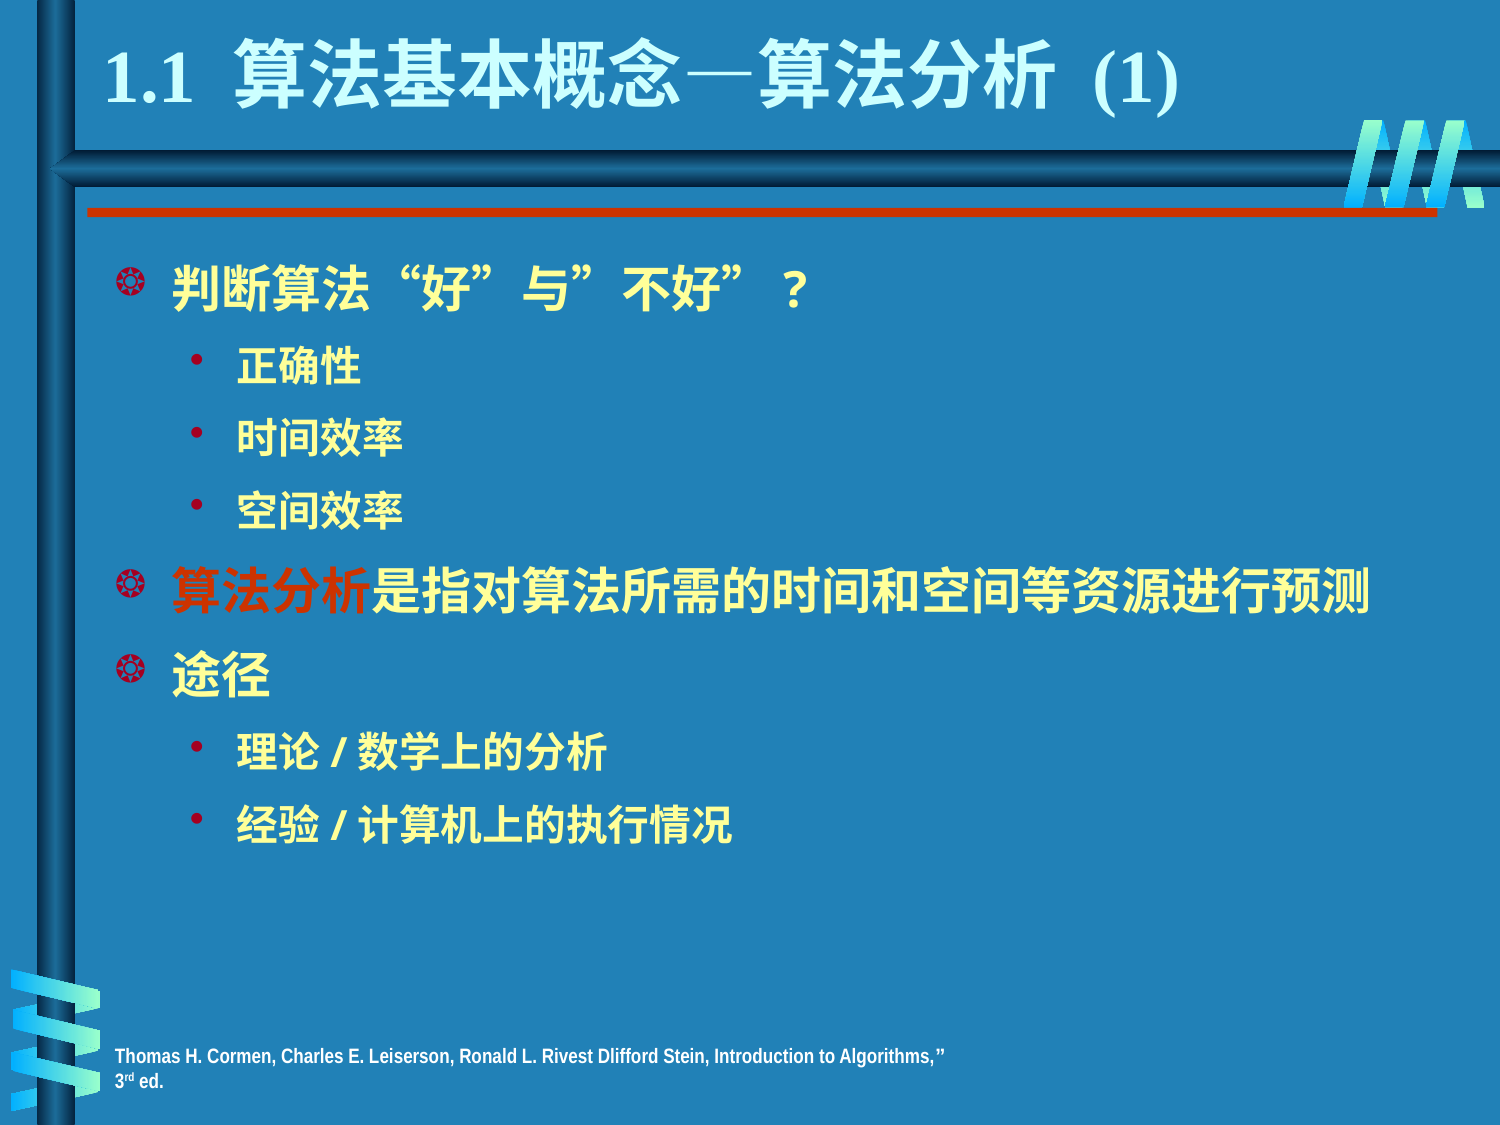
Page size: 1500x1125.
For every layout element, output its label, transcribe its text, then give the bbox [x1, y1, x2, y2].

title 1.1 算法基本概念—算法分析 (1) [87, 0, 1475, 125]
list 判断算法“好”与”不好”? 正确性 时间效率 空间效率 算法分析是指对算法所需的时间和空间等资源进行预测 途径 理论/数学上的分析 经验/计算机上的执行情况 [99, 237, 1463, 1063]
